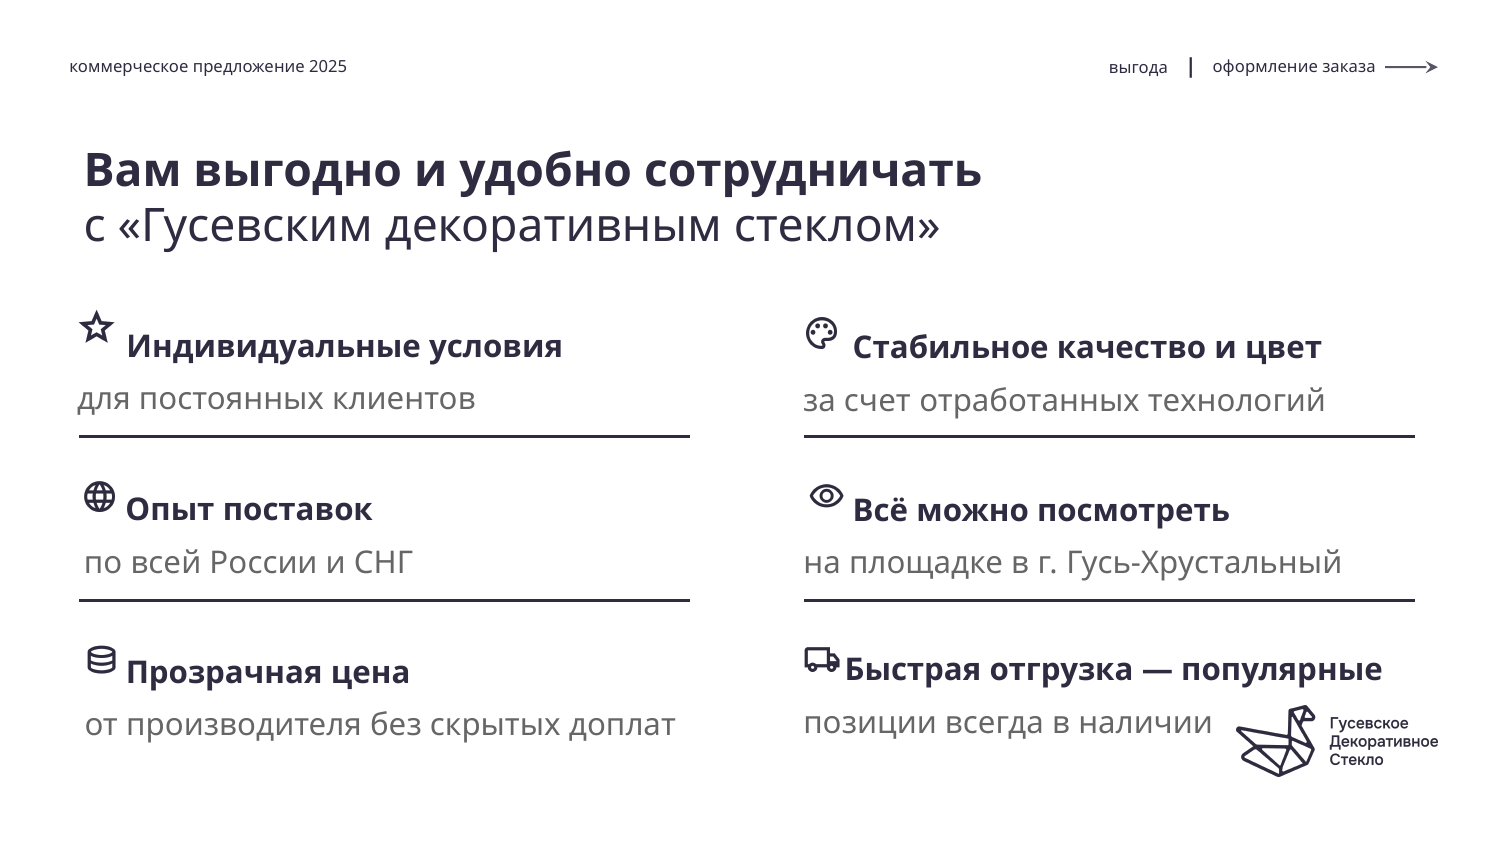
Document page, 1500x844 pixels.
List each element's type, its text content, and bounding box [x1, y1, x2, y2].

picture [806, 317, 838, 349]
text_box Стабильное качество и цвет за счет отработанных технологий [788, 297, 1422, 417]
picture [1236, 705, 1439, 777]
text_box оформление заказа [1212, 55, 1449, 94]
text_box Опыт поставок по всей России и СНГ [69, 467, 703, 579]
picture [75, 305, 118, 348]
text_box выгода | [1108, 52, 1224, 98]
picture [803, 640, 841, 678]
text_box Вам выгодно и удобно сотрудничать с «Гусевским декоративным стеклом» [68, 124, 1386, 263]
text_box Индивидуальные условия для постоянных клиентов [62, 296, 731, 467]
picture [82, 640, 120, 678]
picture [80, 478, 118, 515]
text_box коммерческое предложение 2025 [69, 55, 621, 124]
text_box Прозрачная цена от производителя без скрытых доплат [69, 621, 739, 792]
picture [807, 478, 845, 515]
text_box Быстрая отгрузка — популярные позиции всегда в наличии [788, 619, 1438, 790]
text_box Всё можно посмотреть на площадке в г. Гусь-Хрустальный [788, 459, 1428, 587]
